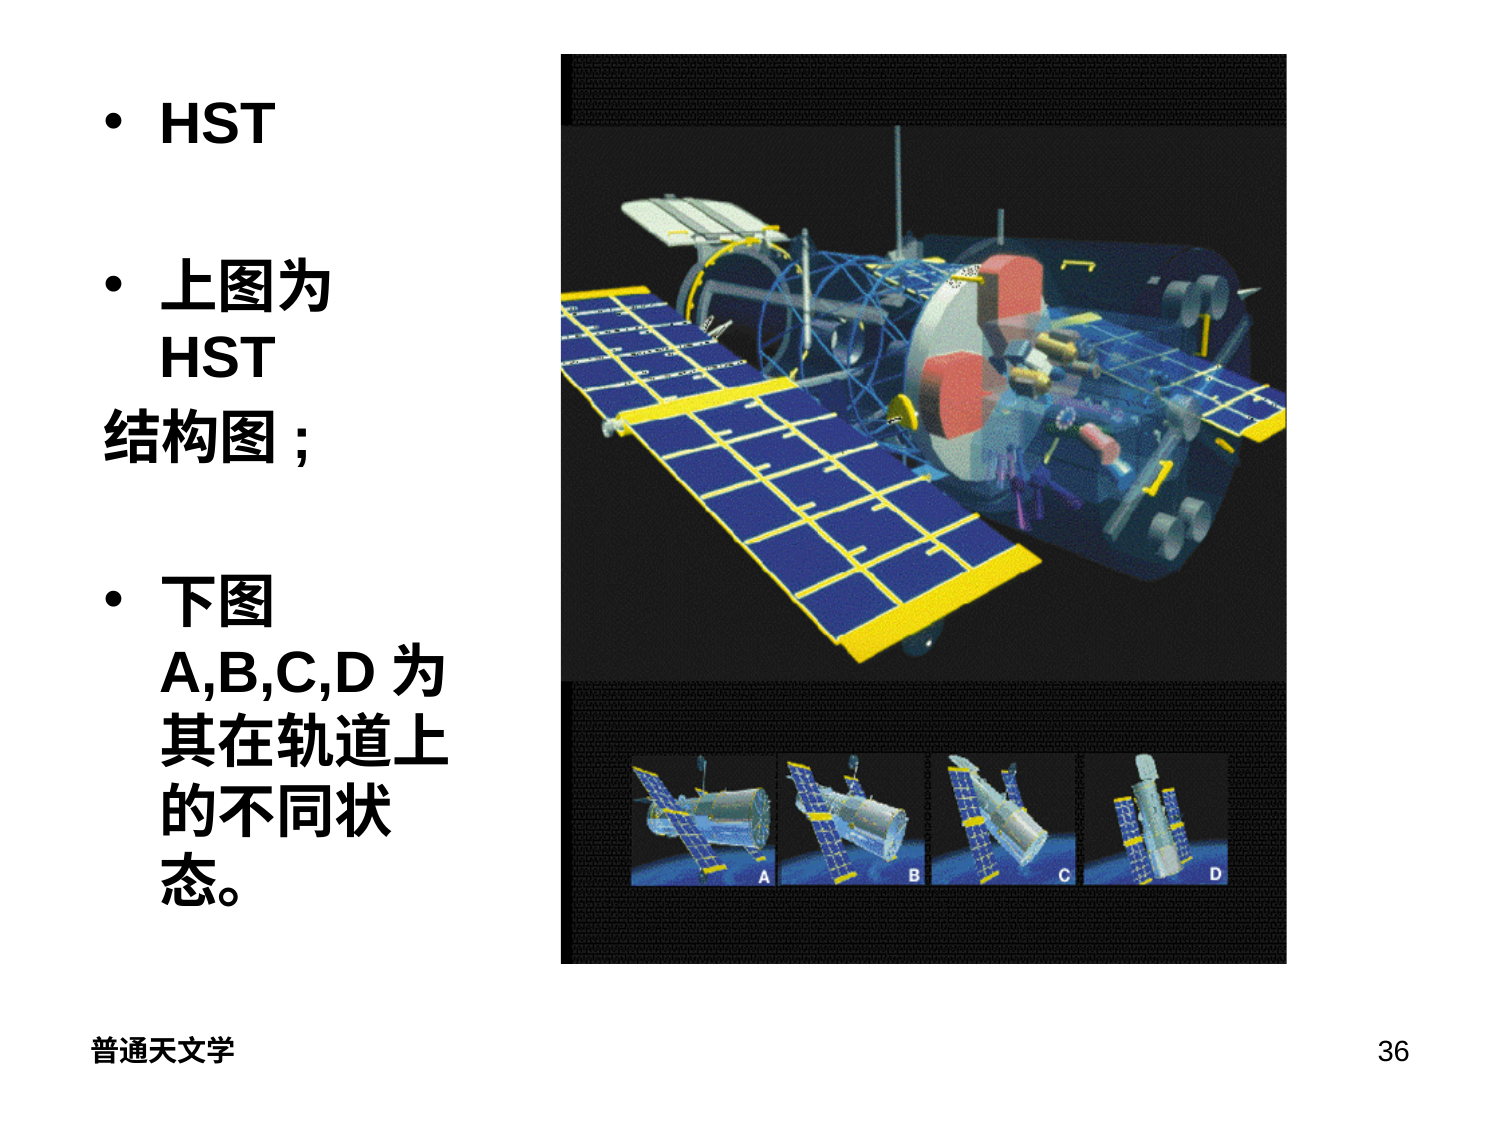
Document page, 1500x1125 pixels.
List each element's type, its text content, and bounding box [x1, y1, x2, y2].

slide_number 普通天文学 [74, 1024, 426, 1103]
slide_number 36 [1074, 1024, 1426, 1103]
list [560, 54, 1287, 965]
text_box HST 上图为HST 结构图; 下图A,B,C,D为其在轨道上的不同状态。 [88, 78, 467, 941]
